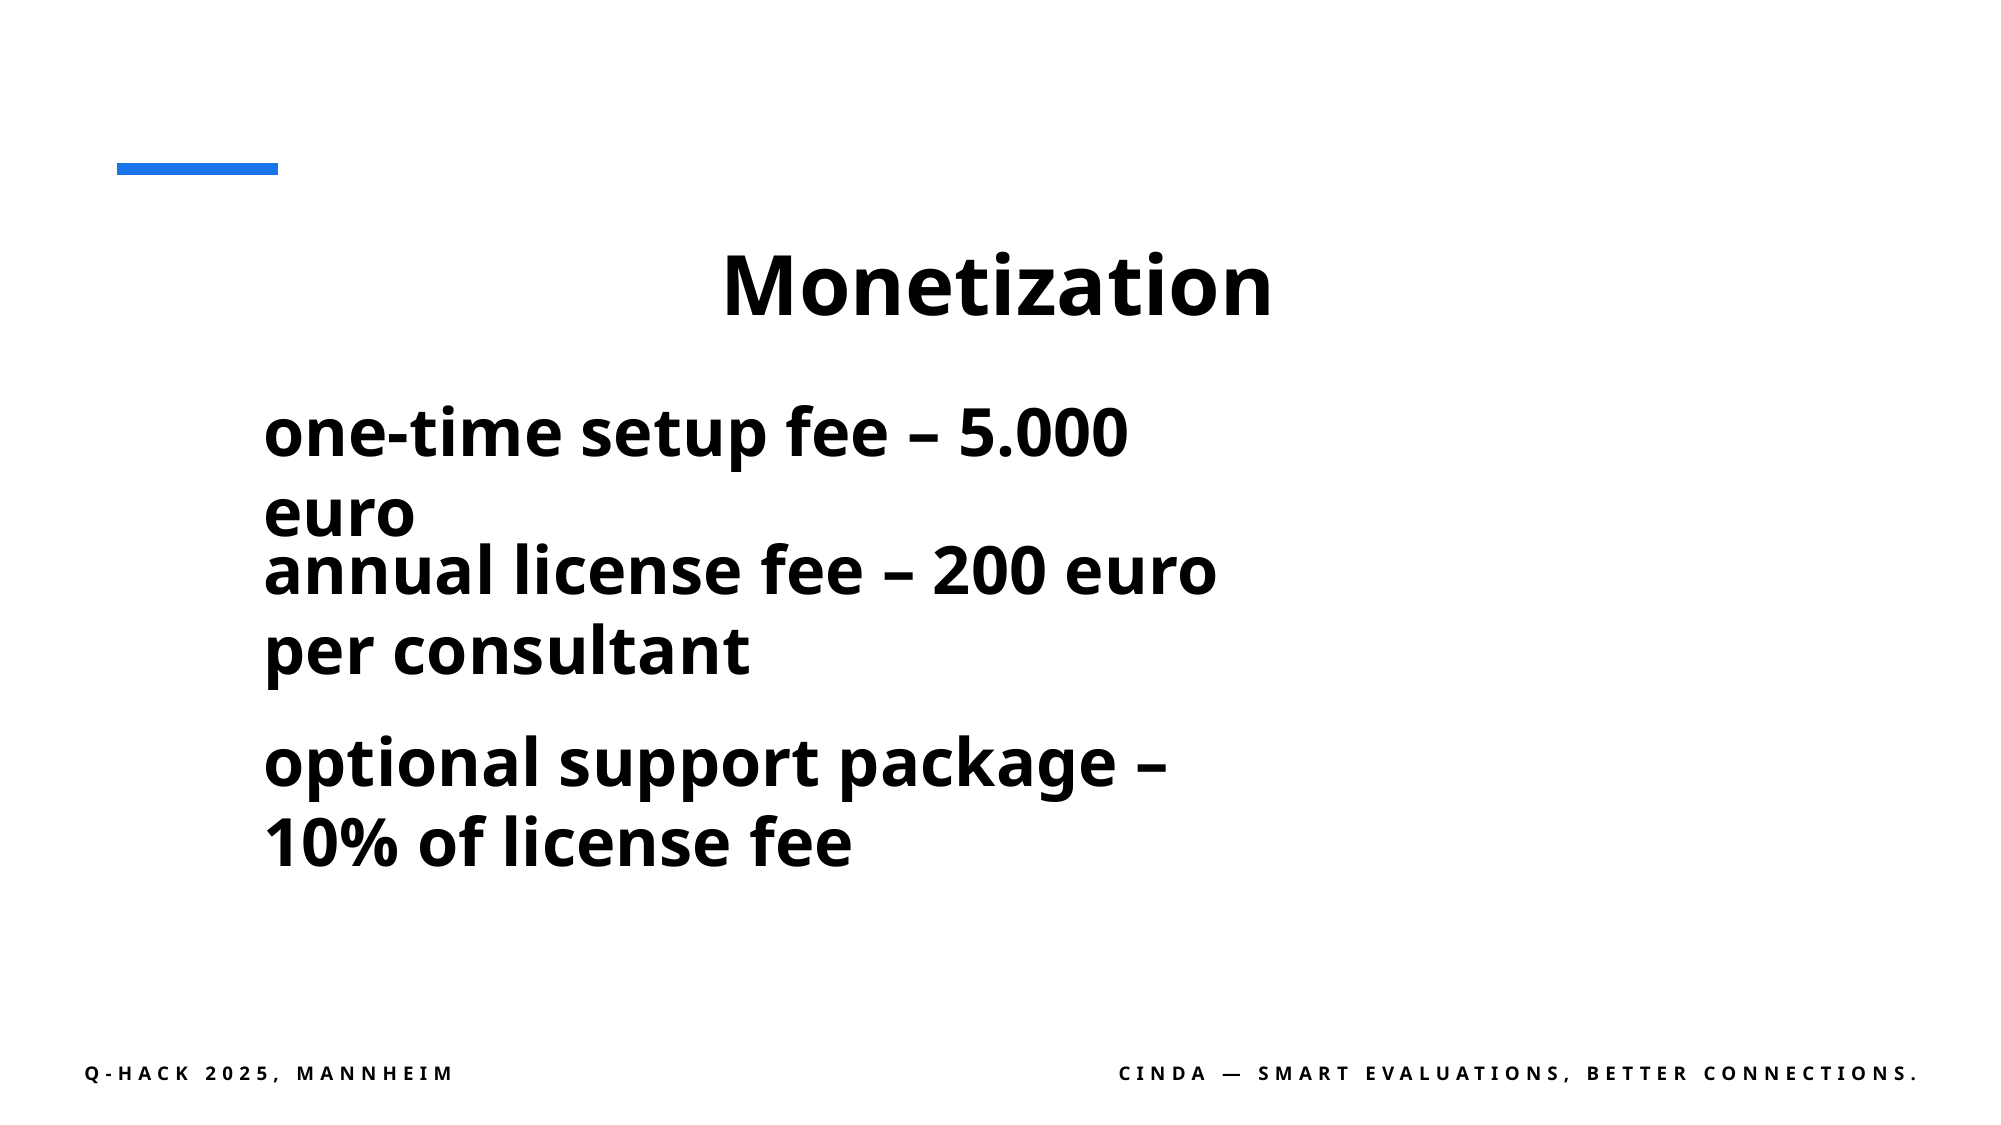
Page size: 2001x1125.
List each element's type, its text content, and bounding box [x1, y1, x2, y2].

footer cinda — smart evaluations, better connections. [1060, 1042, 1931, 1103]
text_box optional support package – 10% of license fee [248, 712, 1298, 893]
title Monetization [105, 224, 1892, 405]
text_box one-time setup fee – 5.000 euro [248, 382, 1298, 520]
text_box Q-hack 2025, mannheim [69, 1042, 940, 1103]
text_box annual license fee – 200 euro per consultant [248, 520, 1298, 701]
